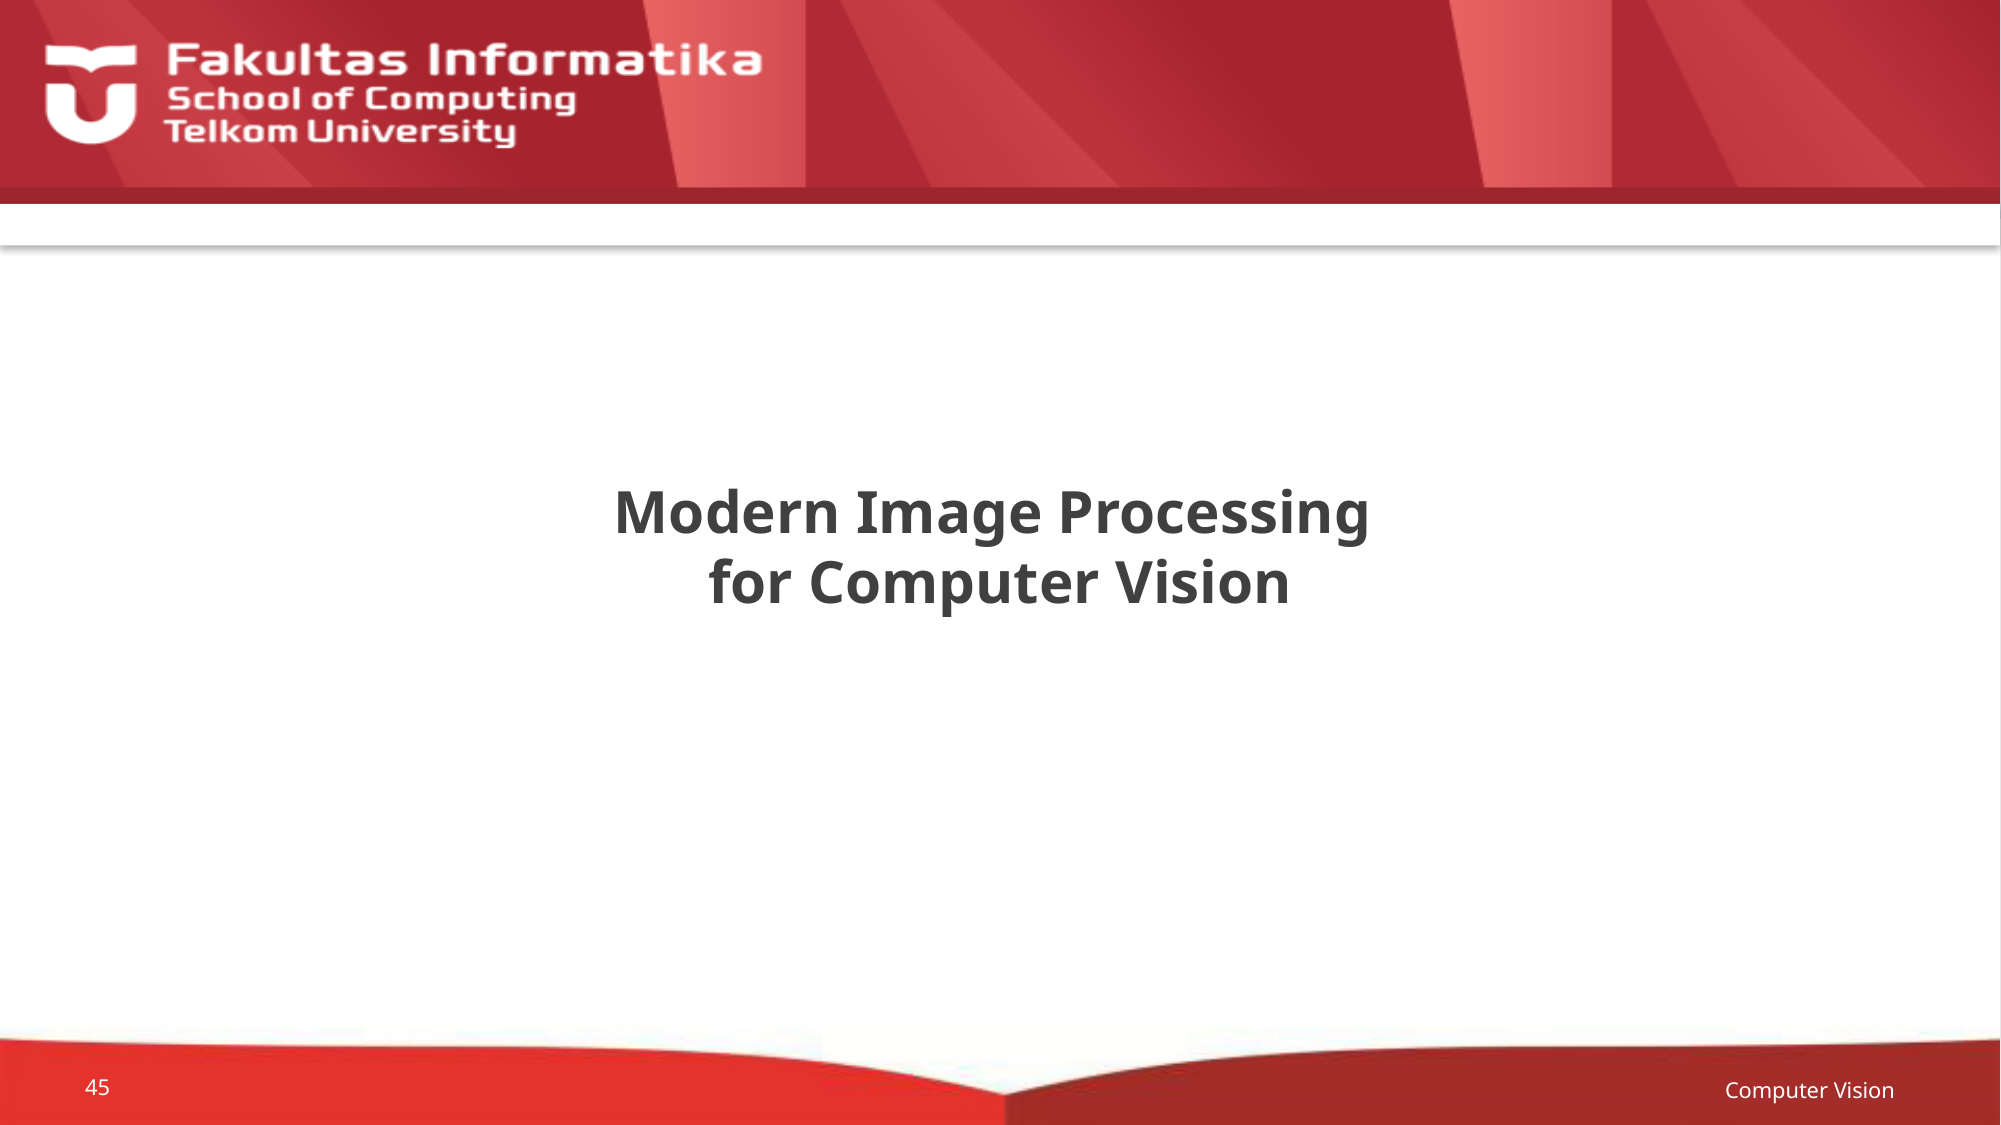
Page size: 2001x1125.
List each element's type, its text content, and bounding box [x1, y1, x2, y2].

picture [0, 0, 2001, 1125]
slide_number 45 [85, 1058, 164, 1119]
title Modern Image Processing for Computer Vision [317, 492, 1683, 598]
list Computer Vision [1185, 1058, 1911, 1119]
